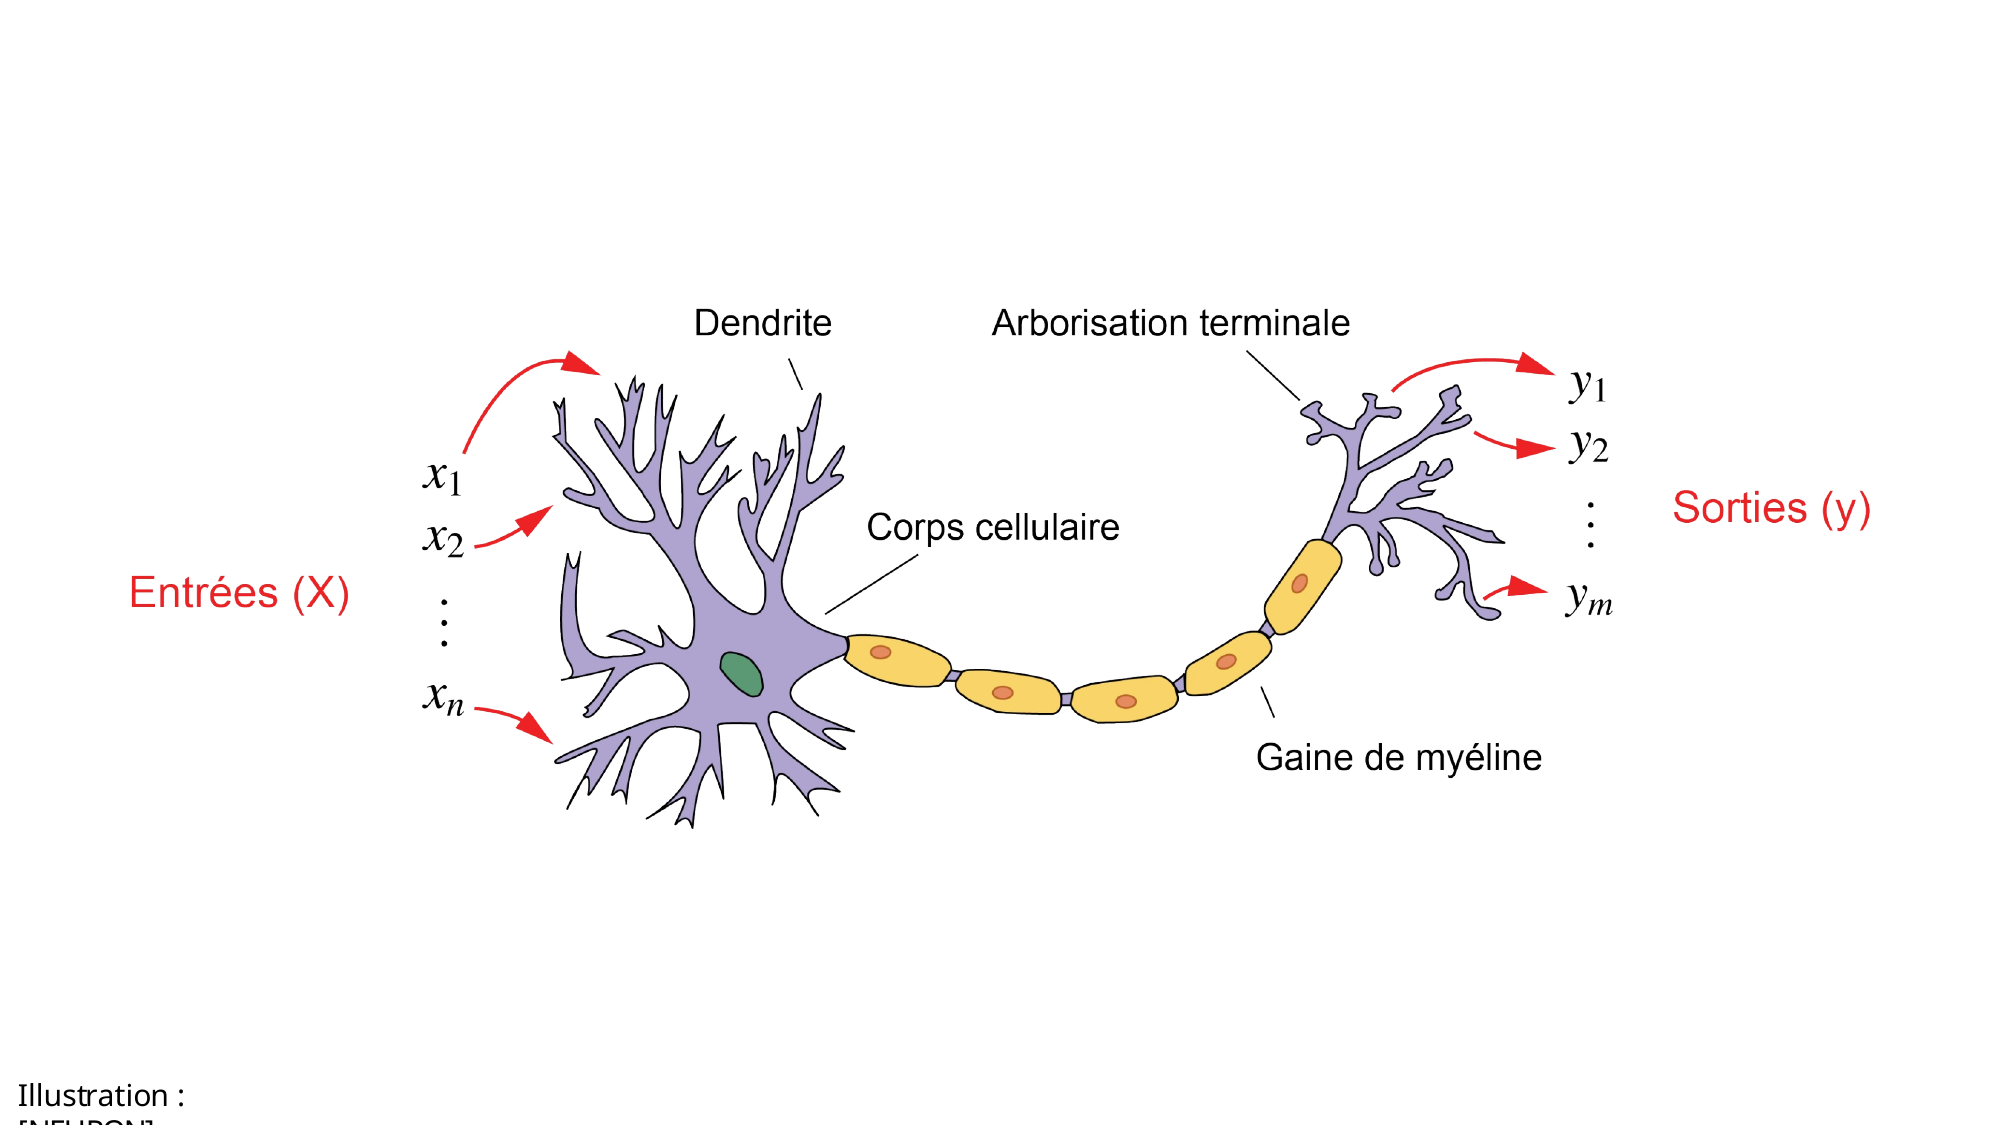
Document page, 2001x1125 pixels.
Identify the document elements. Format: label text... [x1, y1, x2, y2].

picture [128, 308, 1871, 829]
text_box Illustration : [NEURON] [15, 1073, 282, 1125]
